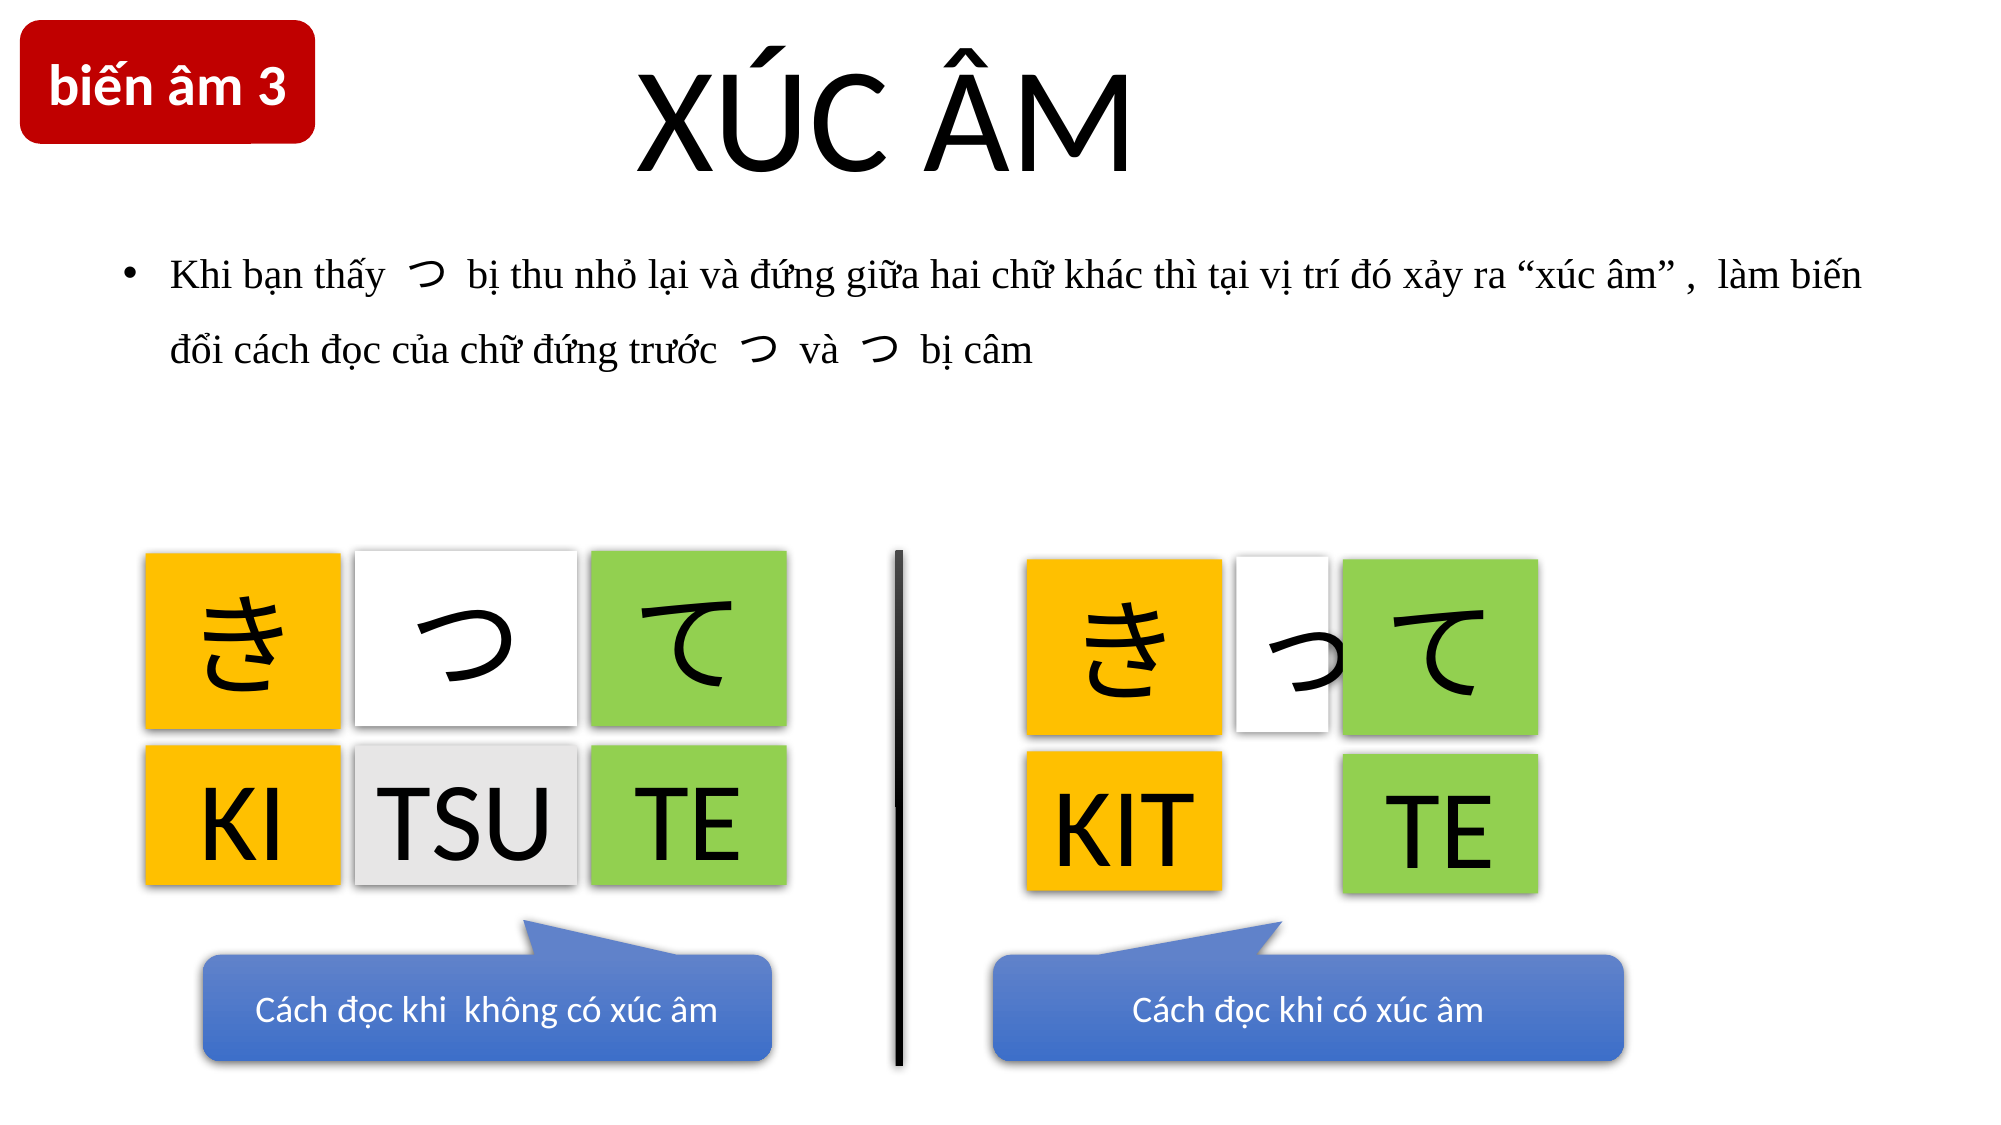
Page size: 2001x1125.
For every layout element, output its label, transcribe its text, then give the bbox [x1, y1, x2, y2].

text_box き [1026, 559, 1223, 735]
text_box て [1342, 559, 1539, 735]
text_box Cách đọc khi không có xúc âm [202, 919, 772, 1062]
text_box つ [355, 550, 577, 727]
text_box Cách đọc khi có xúc âm [993, 921, 1624, 1062]
text_box [895, 550, 903, 1066]
text_box TSU [355, 745, 577, 885]
text_box TE [591, 745, 787, 885]
text_box KI [145, 745, 341, 885]
list XÚC ÂM [621, 34, 1533, 214]
text_box っ [1236, 556, 1329, 733]
text_box て [591, 550, 787, 727]
text_box TE [1342, 754, 1539, 894]
text_box KIT [1026, 751, 1223, 891]
text_box biến âm 3 [19, 20, 316, 144]
text_box Khi bạn thấy つ bị thu nhỏ lại và đứng giữa hai chữ khác thì tại vị trí đó xảy ra “xúc âm” , làm biến đổi cách đọc của chữ đứng trước つ và つ bị câm [108, 214, 1930, 380]
text_box き [145, 553, 341, 729]
